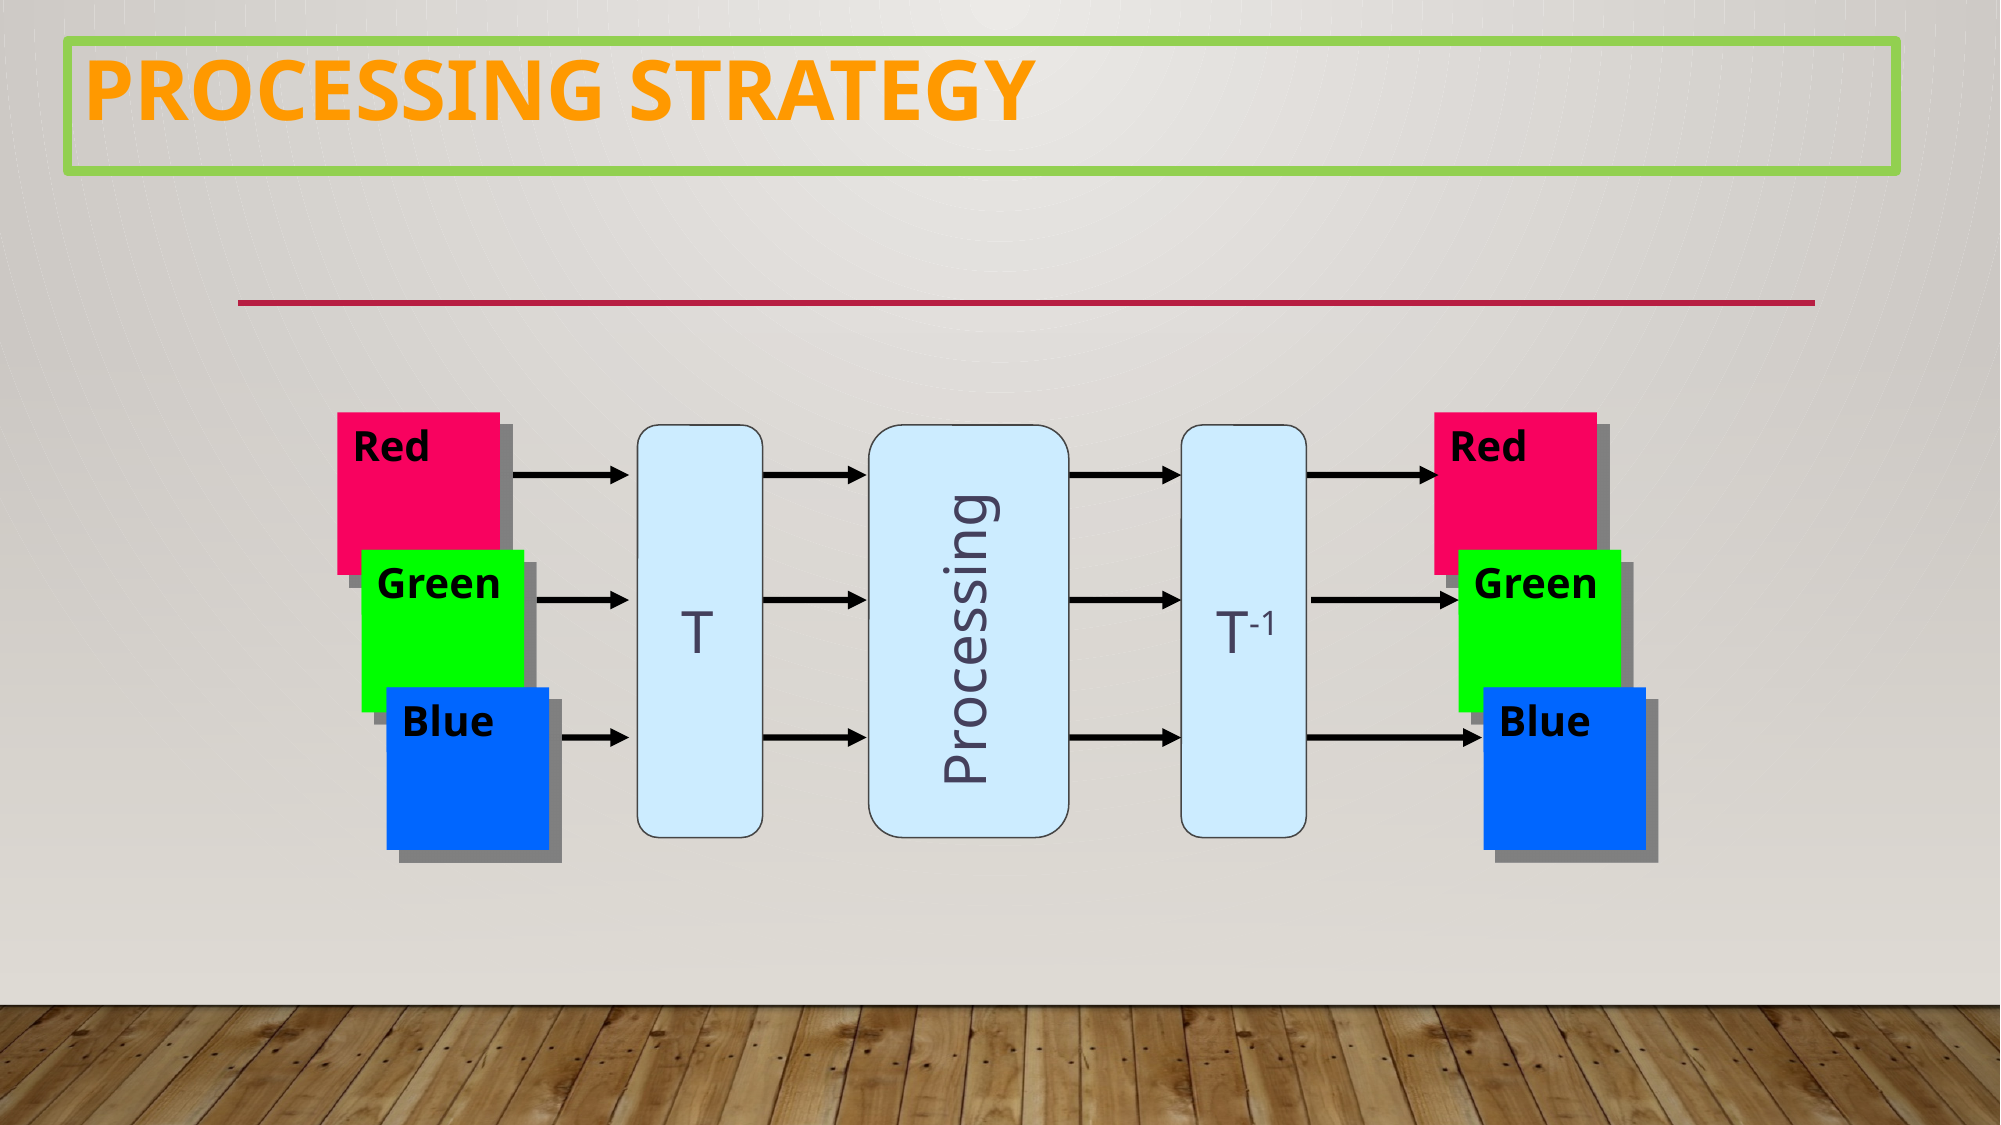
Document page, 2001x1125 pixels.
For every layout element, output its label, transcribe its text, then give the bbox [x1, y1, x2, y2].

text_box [637, 424, 867, 838]
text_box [337, 412, 550, 851]
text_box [1182, 424, 1483, 838]
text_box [1434, 412, 1647, 851]
picture [0, 1005, 2000, 1125]
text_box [868, 424, 1182, 838]
title Processing Strategy [67, 41, 1897, 172]
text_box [550, 474, 630, 738]
